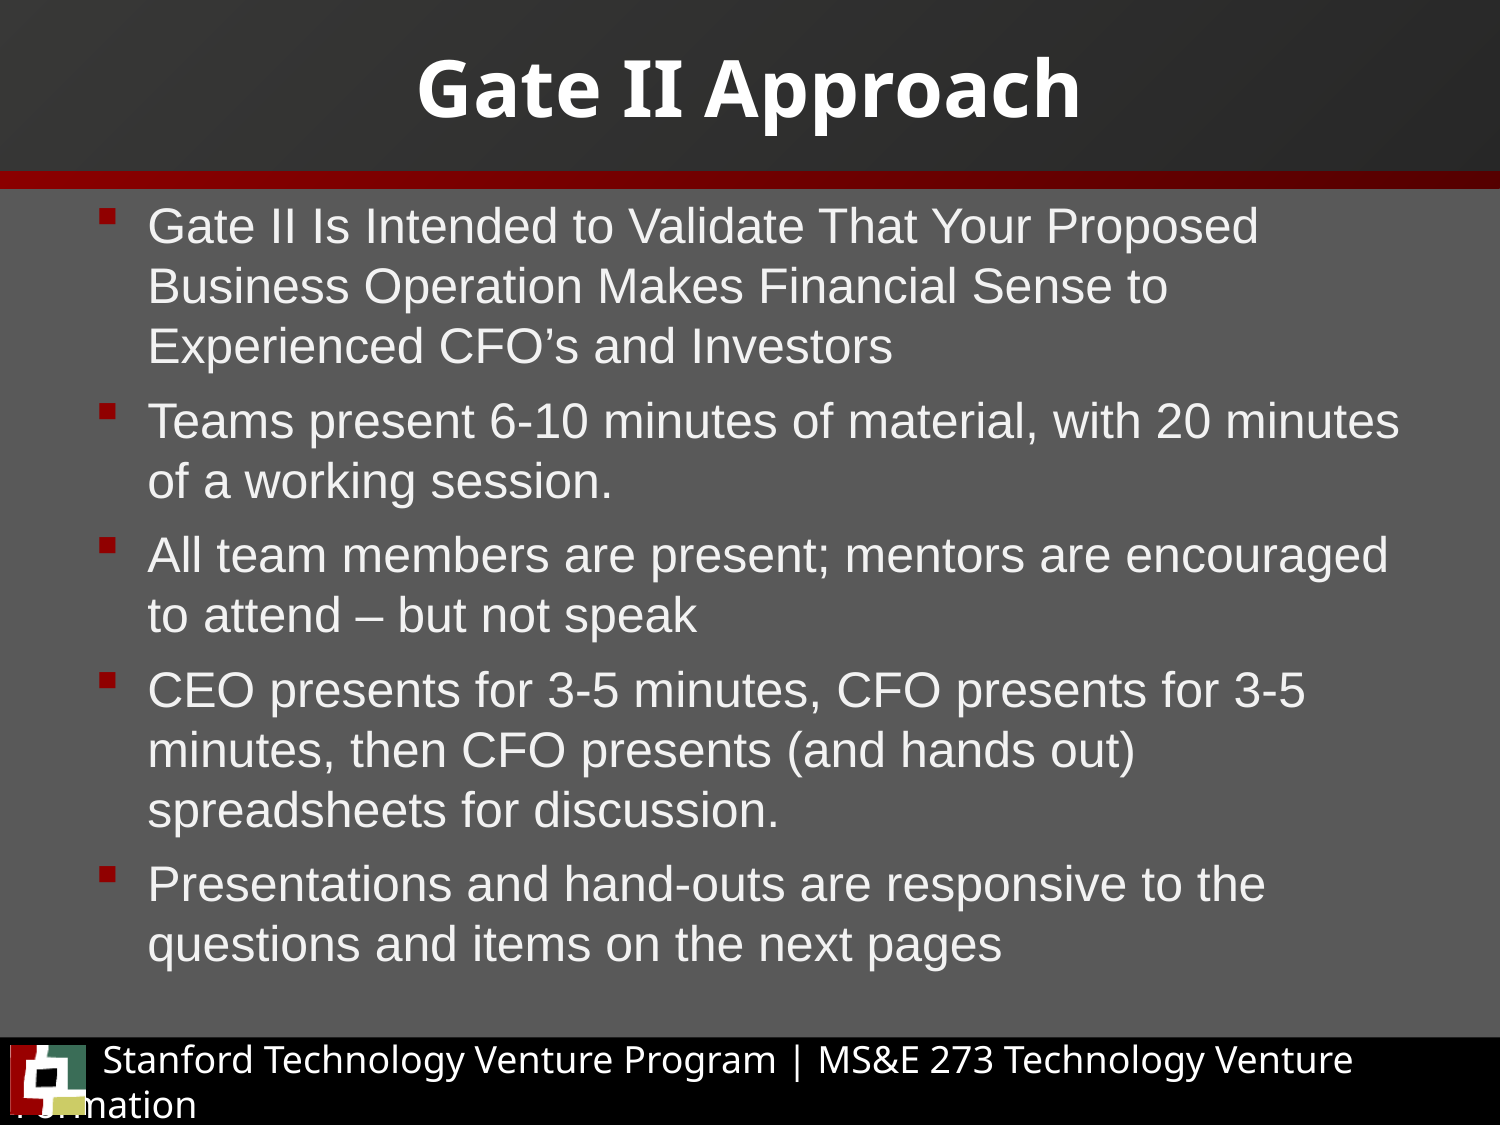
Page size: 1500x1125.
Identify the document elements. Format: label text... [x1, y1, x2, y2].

list Gate II Is Intended to Validate That Your Proposed Business Operation Makes Financial Sense to Experienced CFO’s and Investors Teams present 6-10 minutes of material, with 20 minutes of a working session. All team members are present; mentors are encouraged to attend – but not speak CEO presents for 3-5 minutes, CFO presents for 3-5 minutes, then CFO presents (and hands out) spreadsheets for discussion. Presentations and hand-outs are responsive to the questions and items on the next pages [79, 186, 1418, 924]
title Gate II Approach [37, 4, 1463, 168]
picture [10, 1045, 86, 1115]
